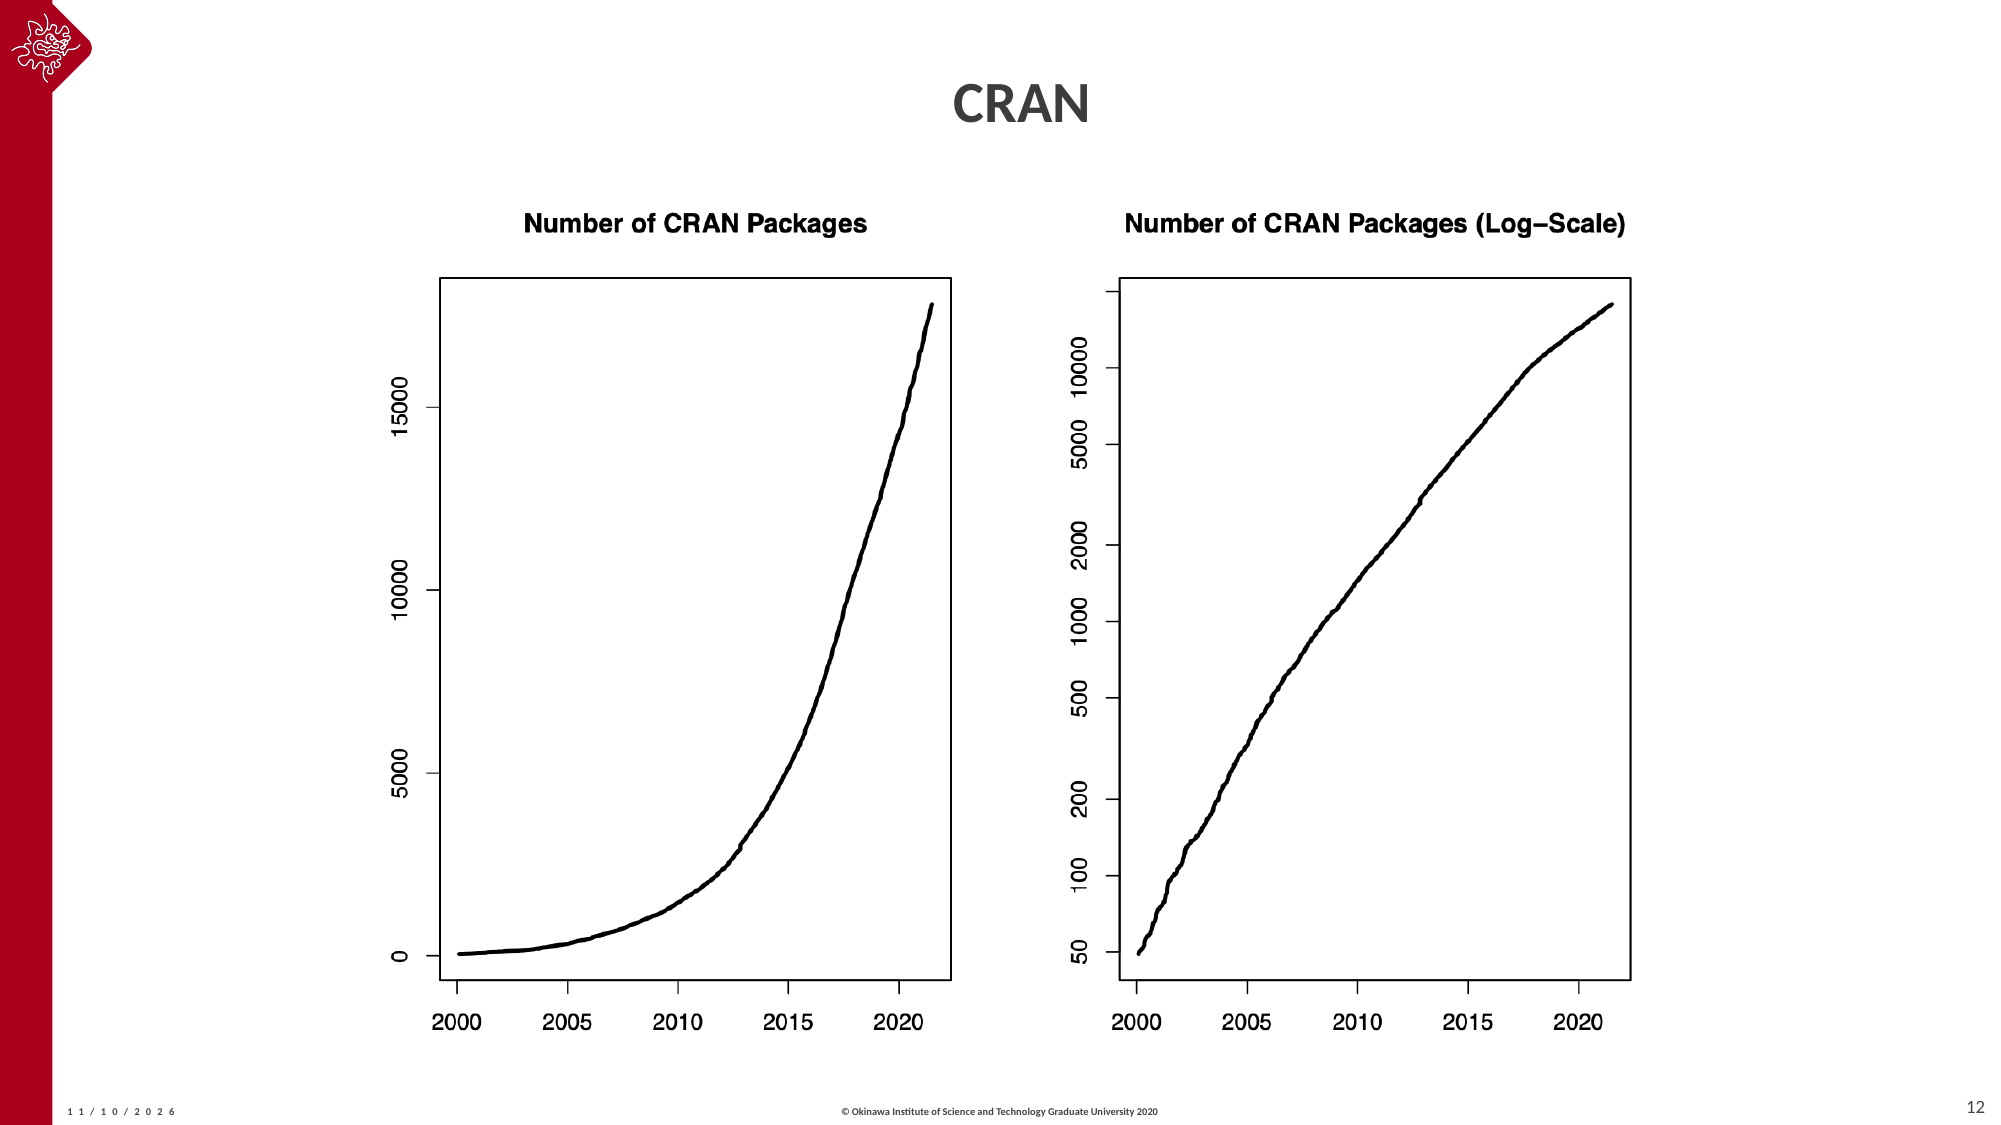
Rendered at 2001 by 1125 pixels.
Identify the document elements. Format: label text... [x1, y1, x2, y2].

picture [11, 13, 81, 83]
title CRAN [104, 72, 1940, 137]
picture [339, 161, 1705, 1096]
